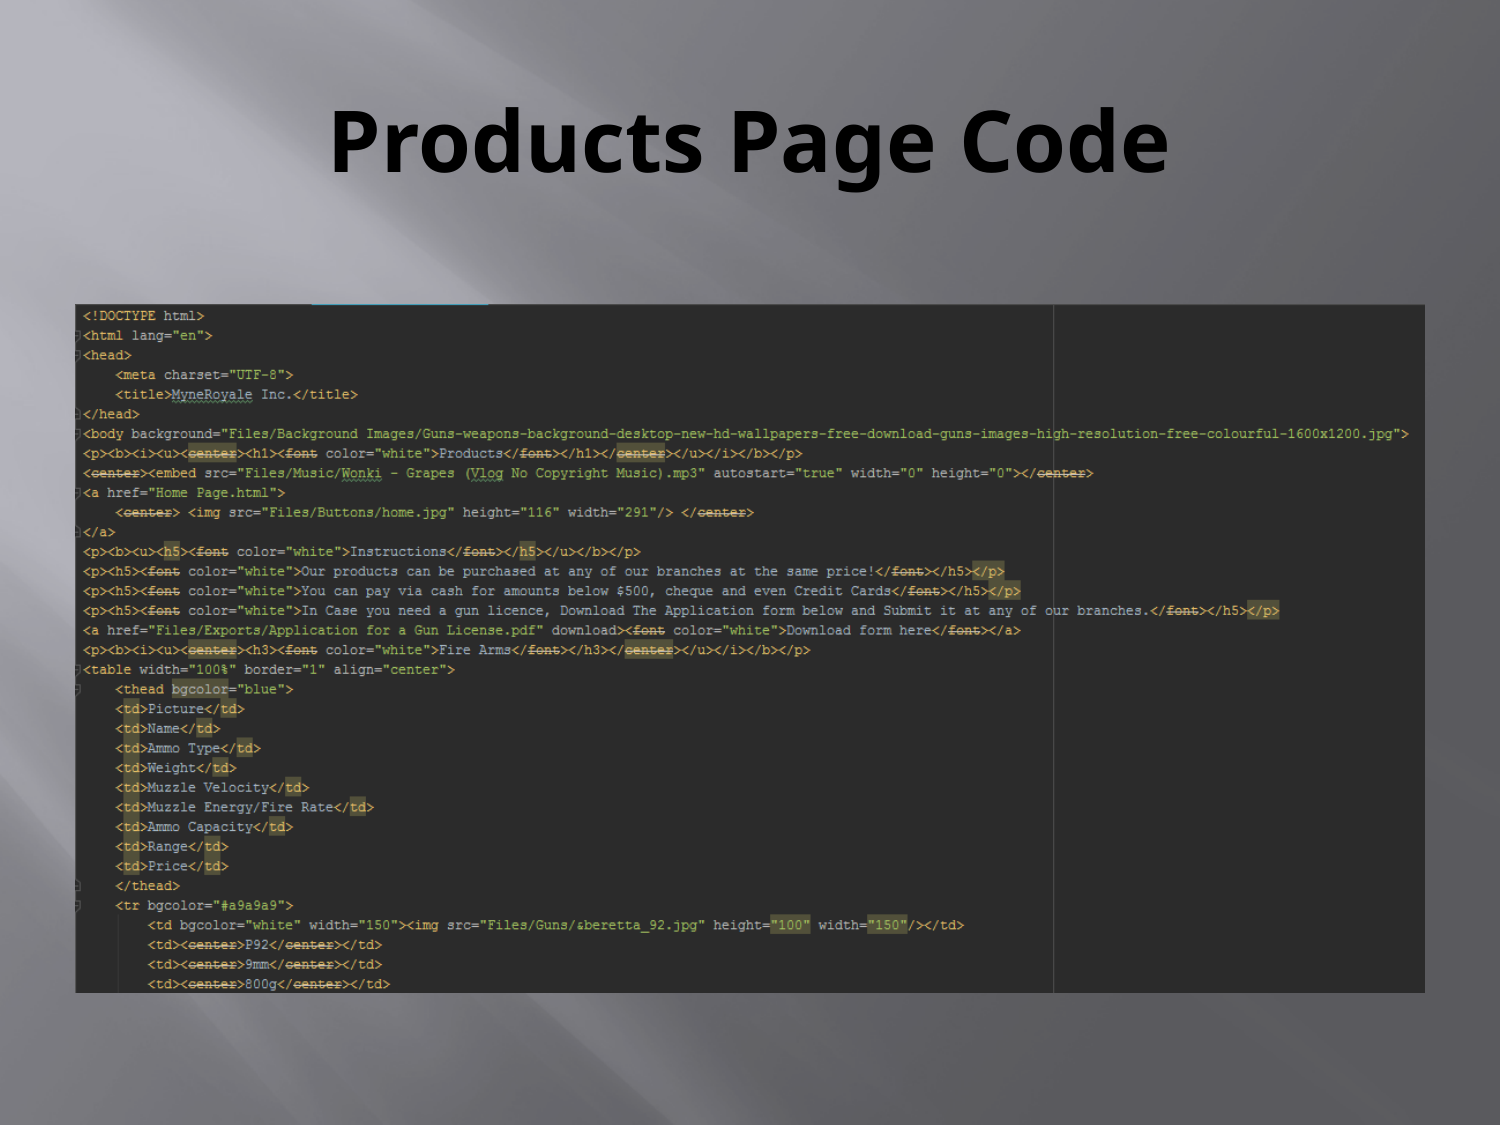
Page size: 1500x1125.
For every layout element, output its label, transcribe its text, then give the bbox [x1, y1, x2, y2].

title Products Page Code [75, 45, 1425, 233]
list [74, 304, 1426, 994]
